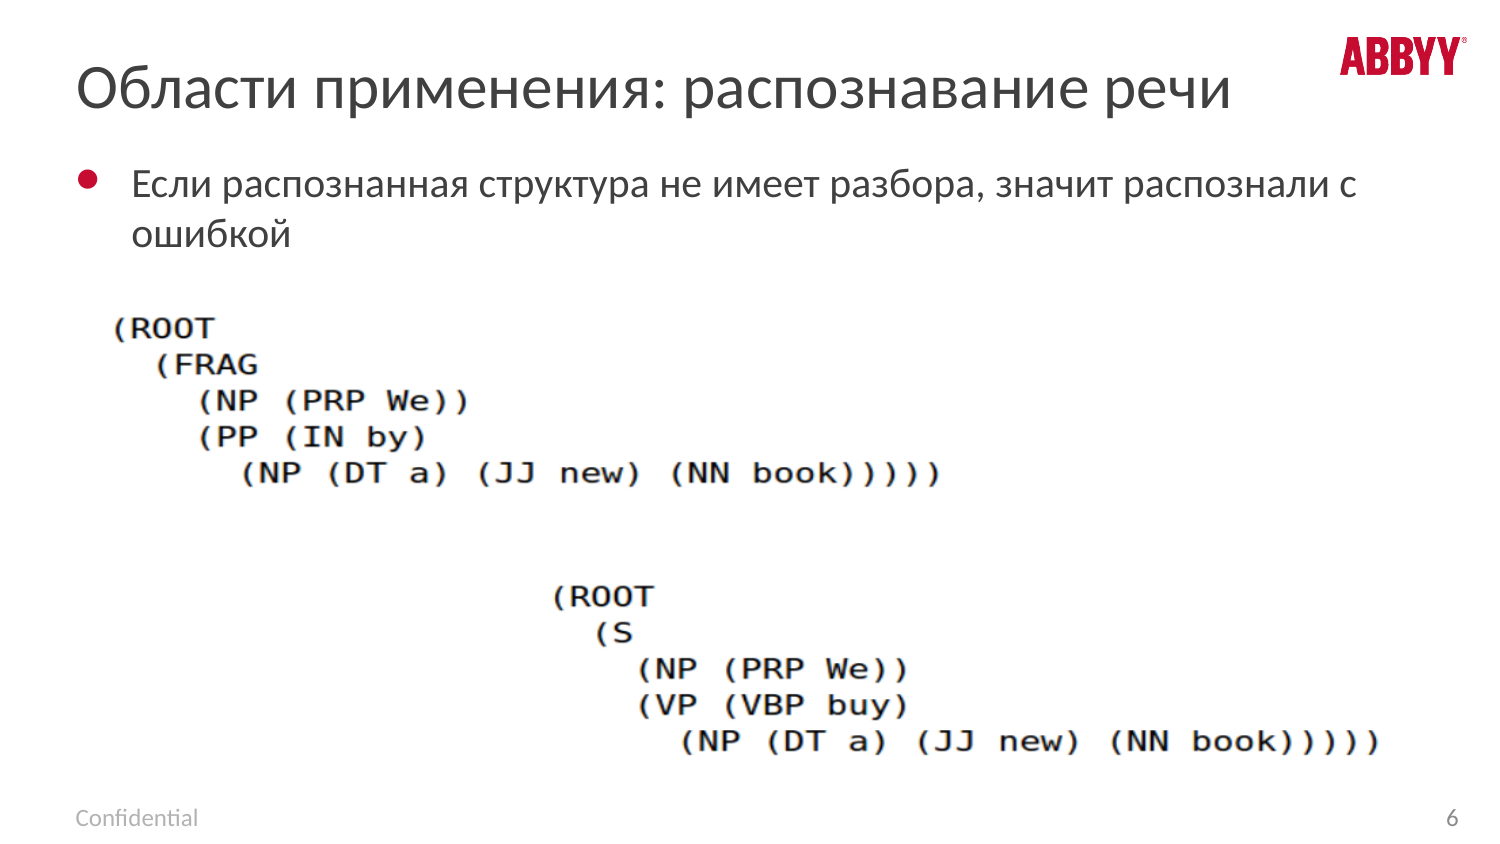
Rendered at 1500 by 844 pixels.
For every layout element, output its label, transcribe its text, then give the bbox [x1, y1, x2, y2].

title Области применения: распознавание речи [76, 45, 1296, 148]
list Если распознанная структура не имеет разбора, значит распознали с ошибкой [75, 148, 1424, 302]
footer Confidential [75, 802, 349, 840]
picture [48, 303, 1445, 794]
picture [1340, 37, 1467, 75]
slide_number 6 [1175, 793, 1459, 830]
